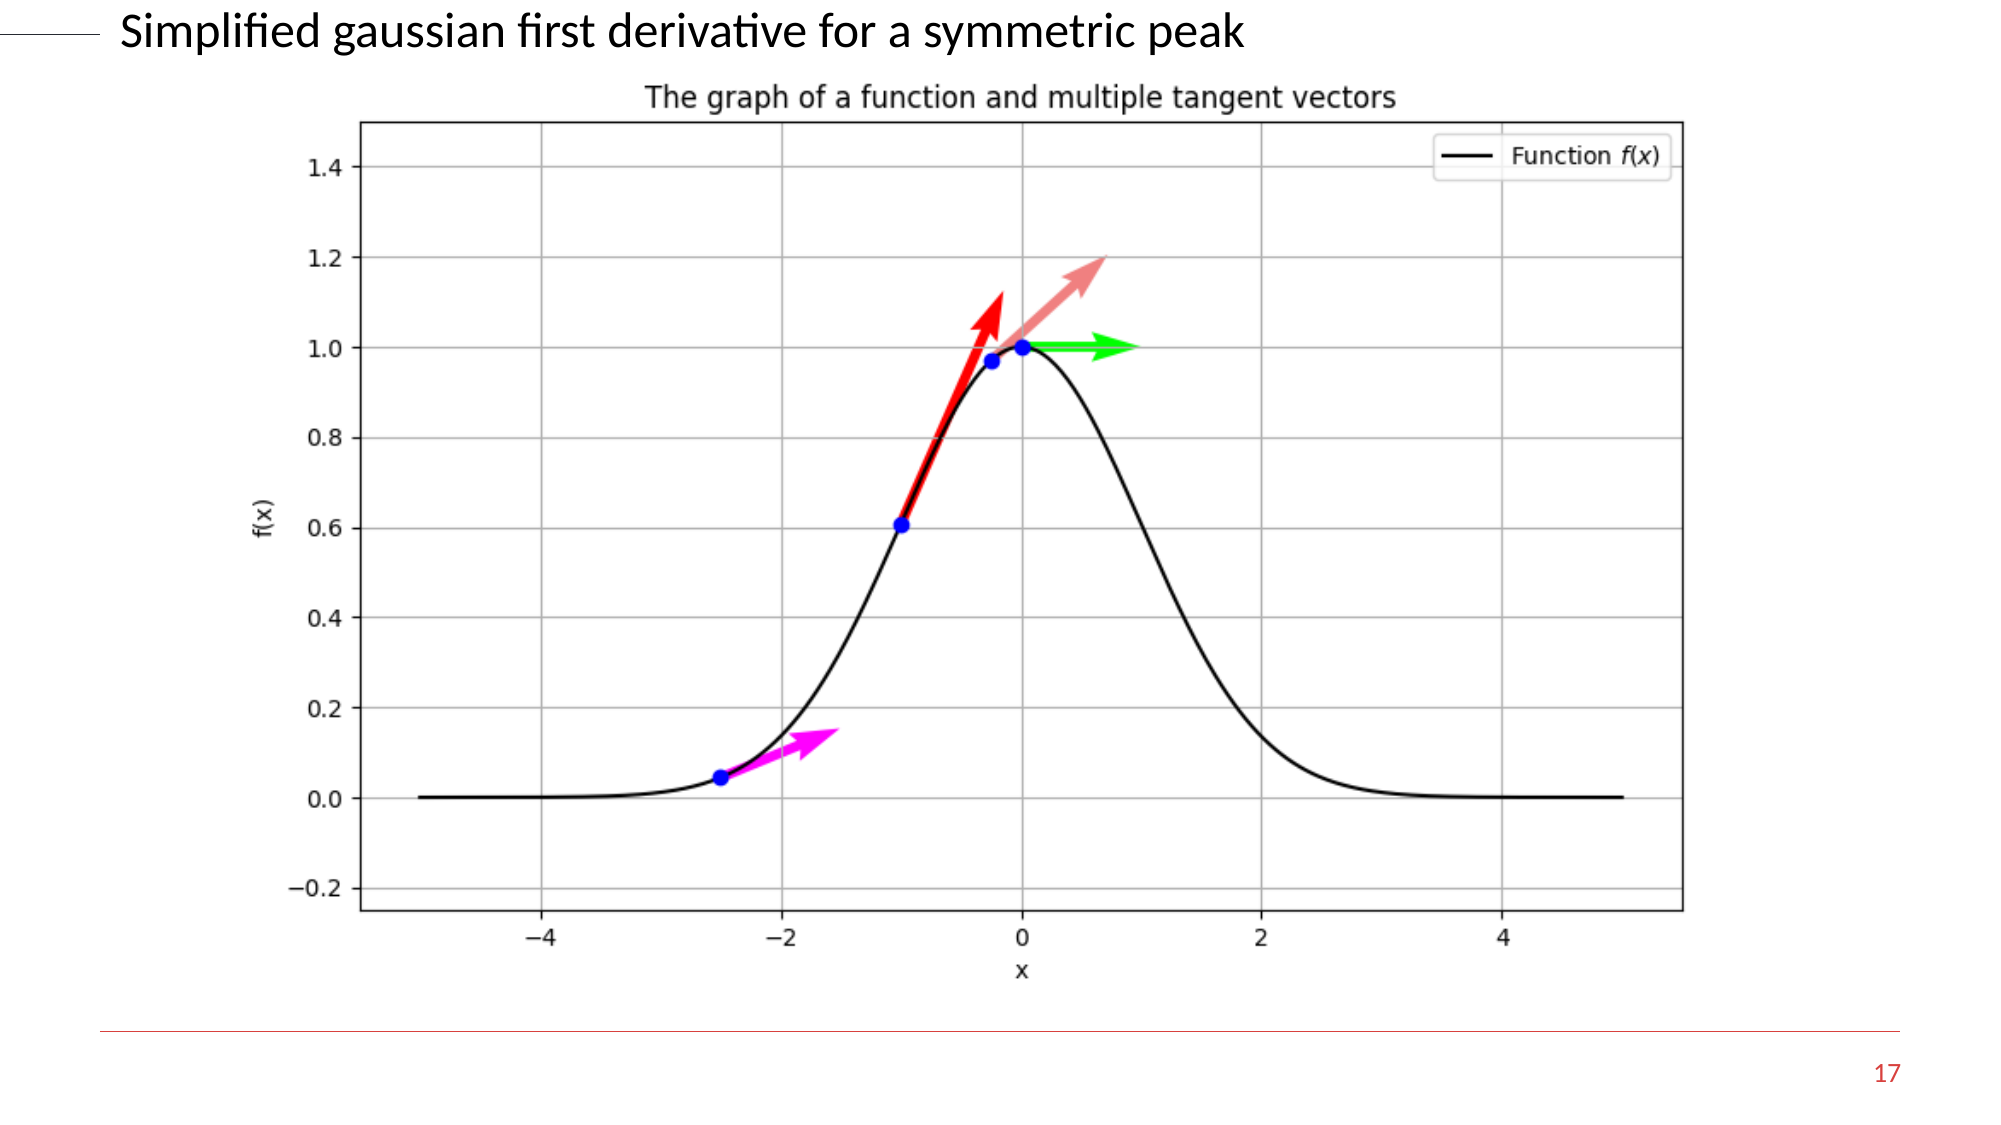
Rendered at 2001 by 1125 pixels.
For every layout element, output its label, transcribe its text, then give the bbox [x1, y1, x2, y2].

text_box Simplified gaussian first derivative for a symmetric peak [105, 0, 147, 65]
slide_number 17 [1738, 1054, 1901, 1125]
picture [147, 0, 1853, 1023]
